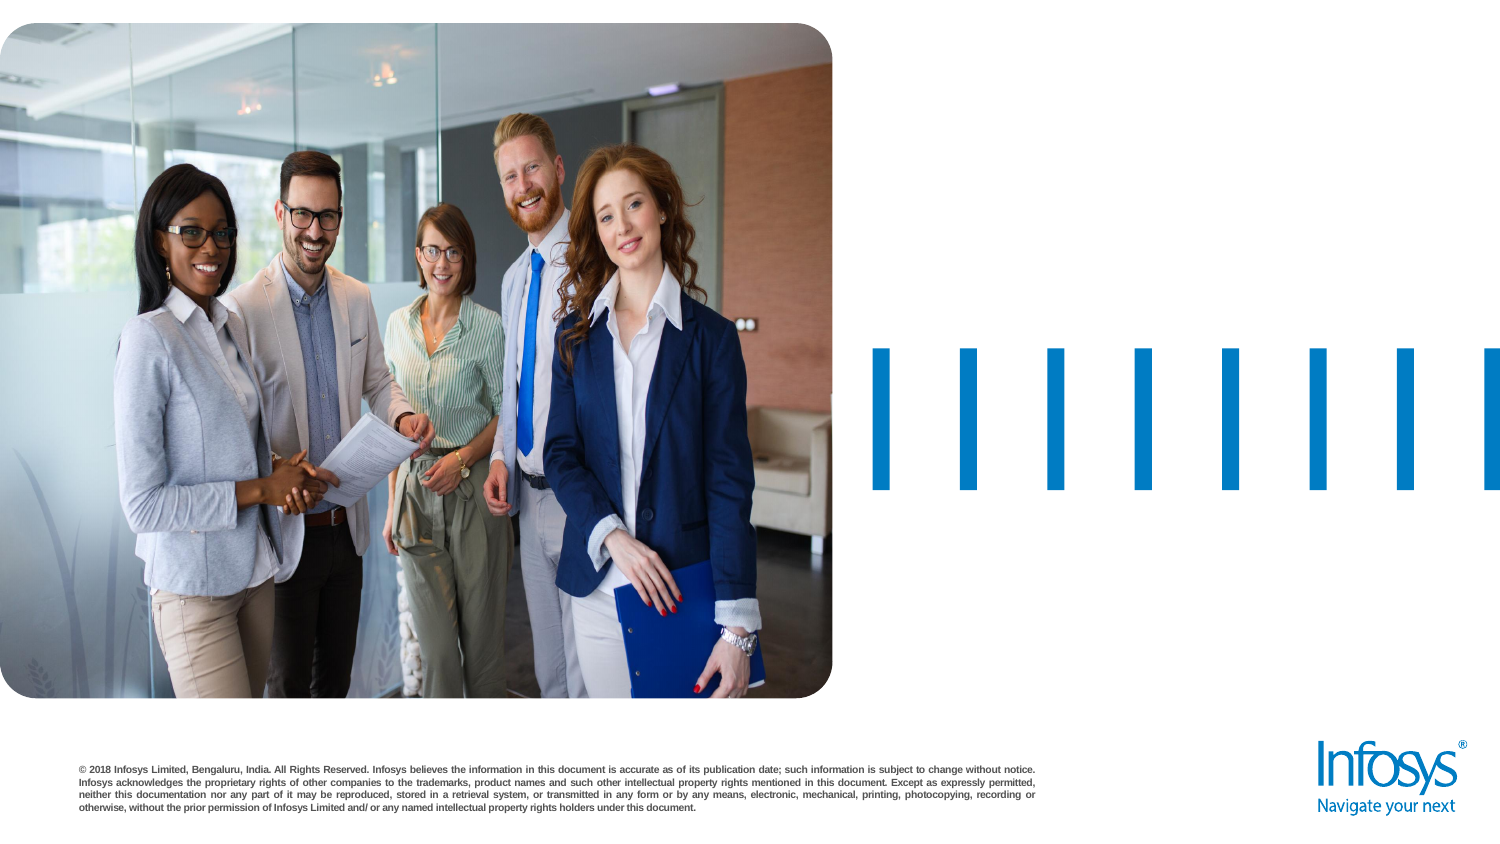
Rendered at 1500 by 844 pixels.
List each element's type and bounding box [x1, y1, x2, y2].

picture [0, 22, 833, 699]
